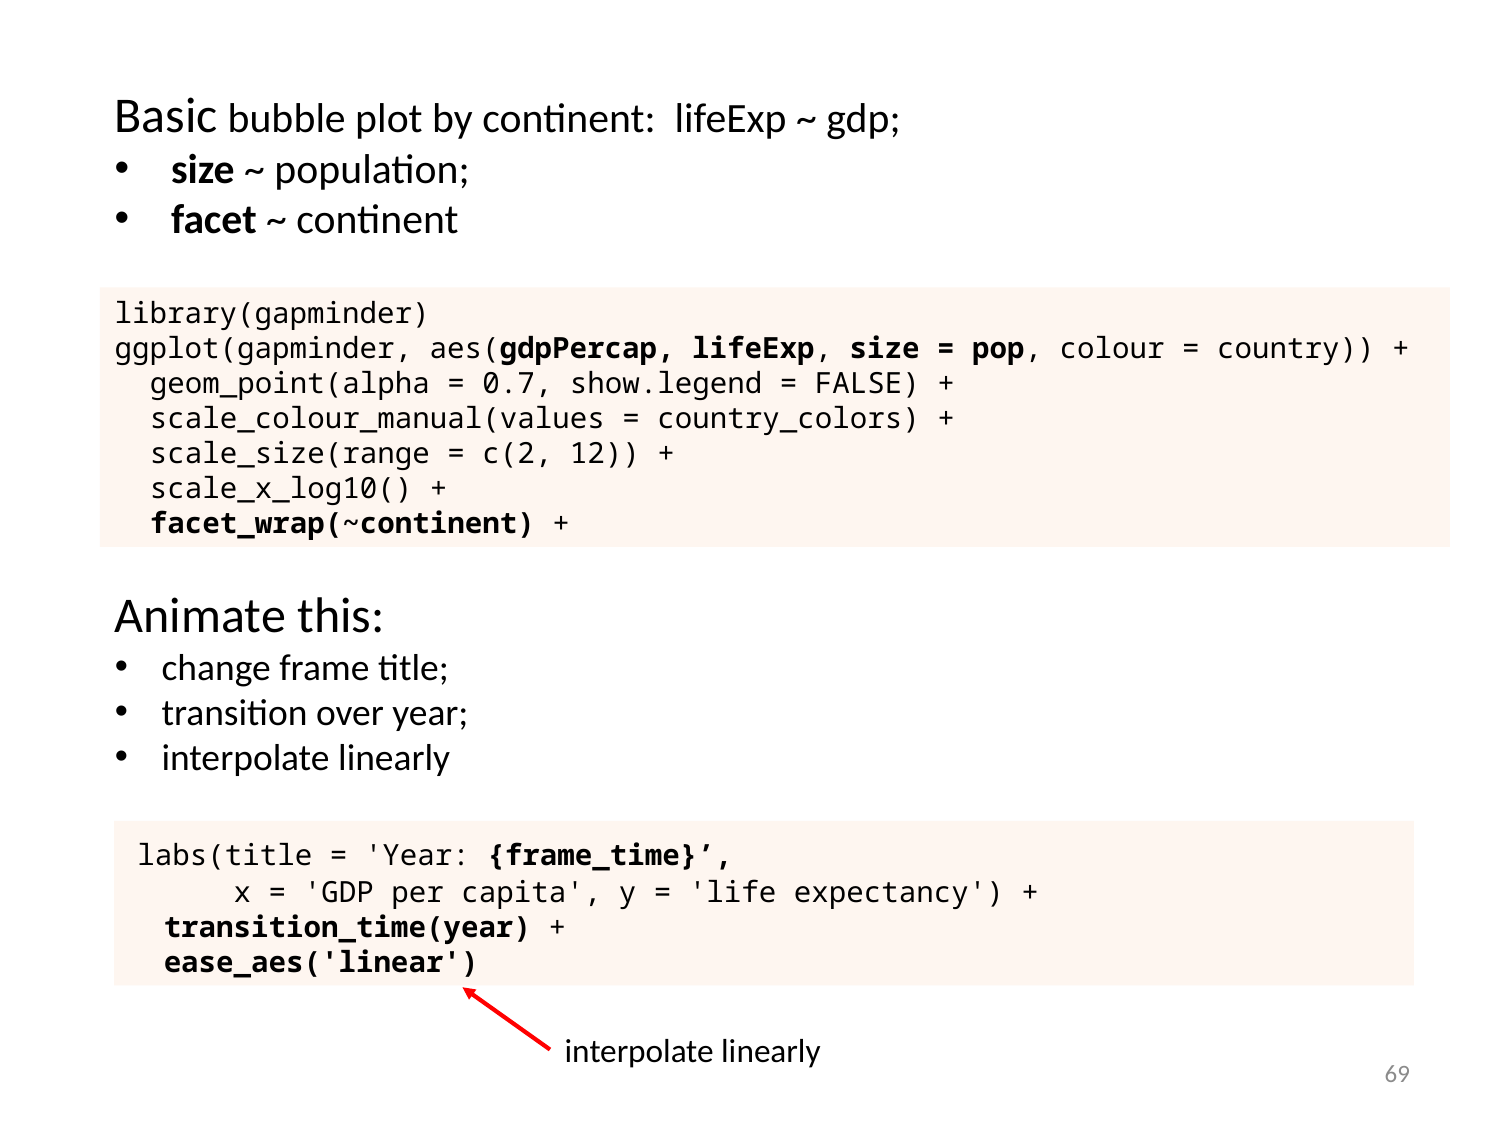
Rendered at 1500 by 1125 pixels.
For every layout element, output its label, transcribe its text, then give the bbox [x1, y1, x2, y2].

slide_number 69 [1074, 1042, 1425, 1103]
text_box Animate this: change frame title; transition over year; interpolate linearly [99, 575, 1425, 786]
text_box labs(title = 'Year: {frame_time}’, x = 'GDP per capita', y = 'life expectancy') + transition_time(year) + ease_aes('linear') [114, 820, 1414, 986]
text_box interpolate linearly [549, 1022, 863, 1077]
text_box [462, 987, 551, 1051]
text_box library(gapminder) ggplot(gapminder, aes(gdpPercap, lifeExp, size = pop, colour = country)) + geom_point(alpha = 0.7, show.legend = FALSE) + scale_colour_manual(values = country_colors) + scale_size(range = c(2, 12)) + scale_x_log10() + facet_wrap(~continent) + [99, 287, 1450, 547]
text_box Basic bubble plot by continent: lifeExp ~ gdp; size ~ population; facet ~ continent [99, 74, 1375, 250]
